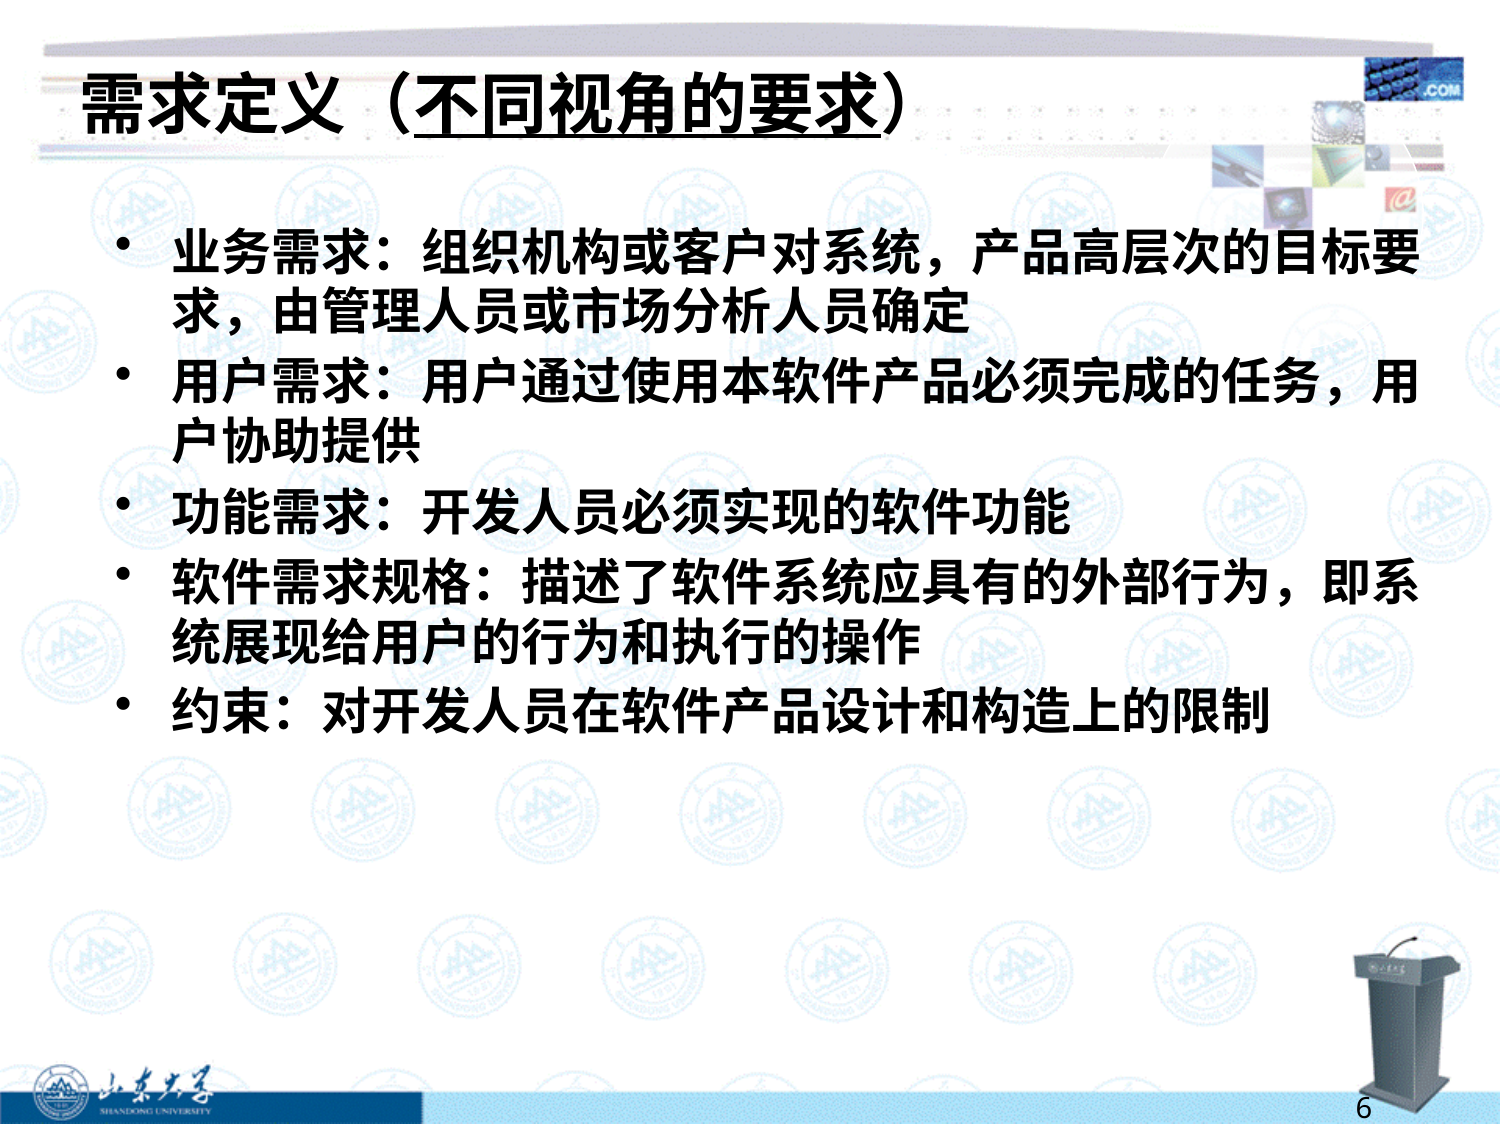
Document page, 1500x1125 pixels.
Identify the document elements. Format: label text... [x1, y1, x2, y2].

slide_number 6 [1074, 1082, 1388, 1125]
picture [0, 1, 1500, 1124]
list 业务需求：组织机构或客户对系统，产品高层次的目标要求，由管理人员或市场分析人员确定 用户需求：用户通过使用本软件产品必须完成的任务，用户协助提供 功能需求：开发人员必须实现的软件功能 软件需求规格：描述了软件系统应具有的外部行为，即系统展现给用户的行为和执行的操作 约束：对开发人员在软件产品设计和构造上的限制 [99, 212, 1438, 1001]
title 需求定义（不同视角的要求） [64, 54, 1424, 149]
